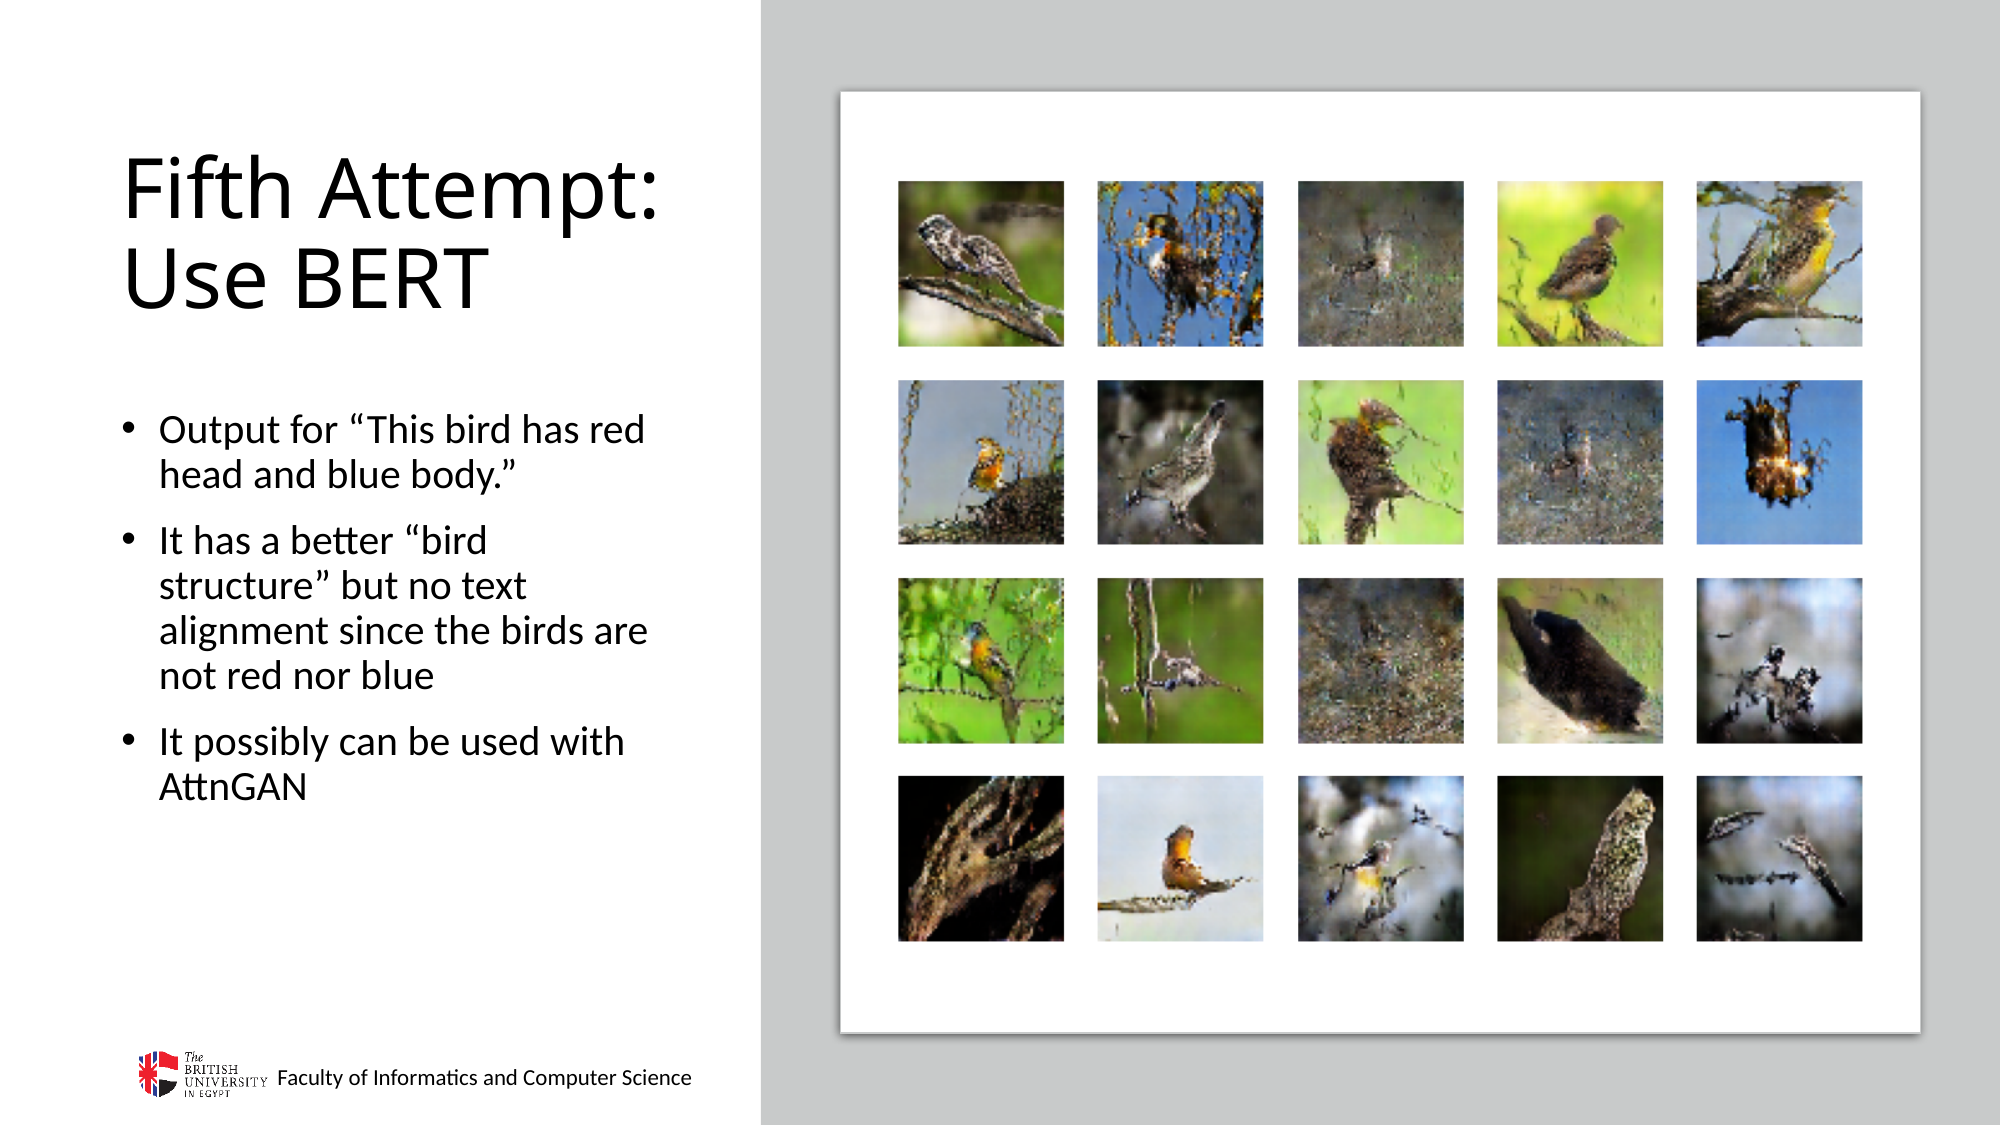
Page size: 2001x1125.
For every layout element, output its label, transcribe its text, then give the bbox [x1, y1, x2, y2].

text_box [839, 90, 1922, 1034]
list Output for “This bird has red head and blue body.” It has a better “bird structure” but no text alignment since the birds are not red nor blue It possibly can be used with AttnGAN [106, 399, 682, 1021]
text_box [760, 0, 2000, 1125]
title Fifth Attempt: Use BERT [106, 103, 682, 370]
picture [886, 170, 1875, 954]
picture [137, 1045, 268, 1100]
